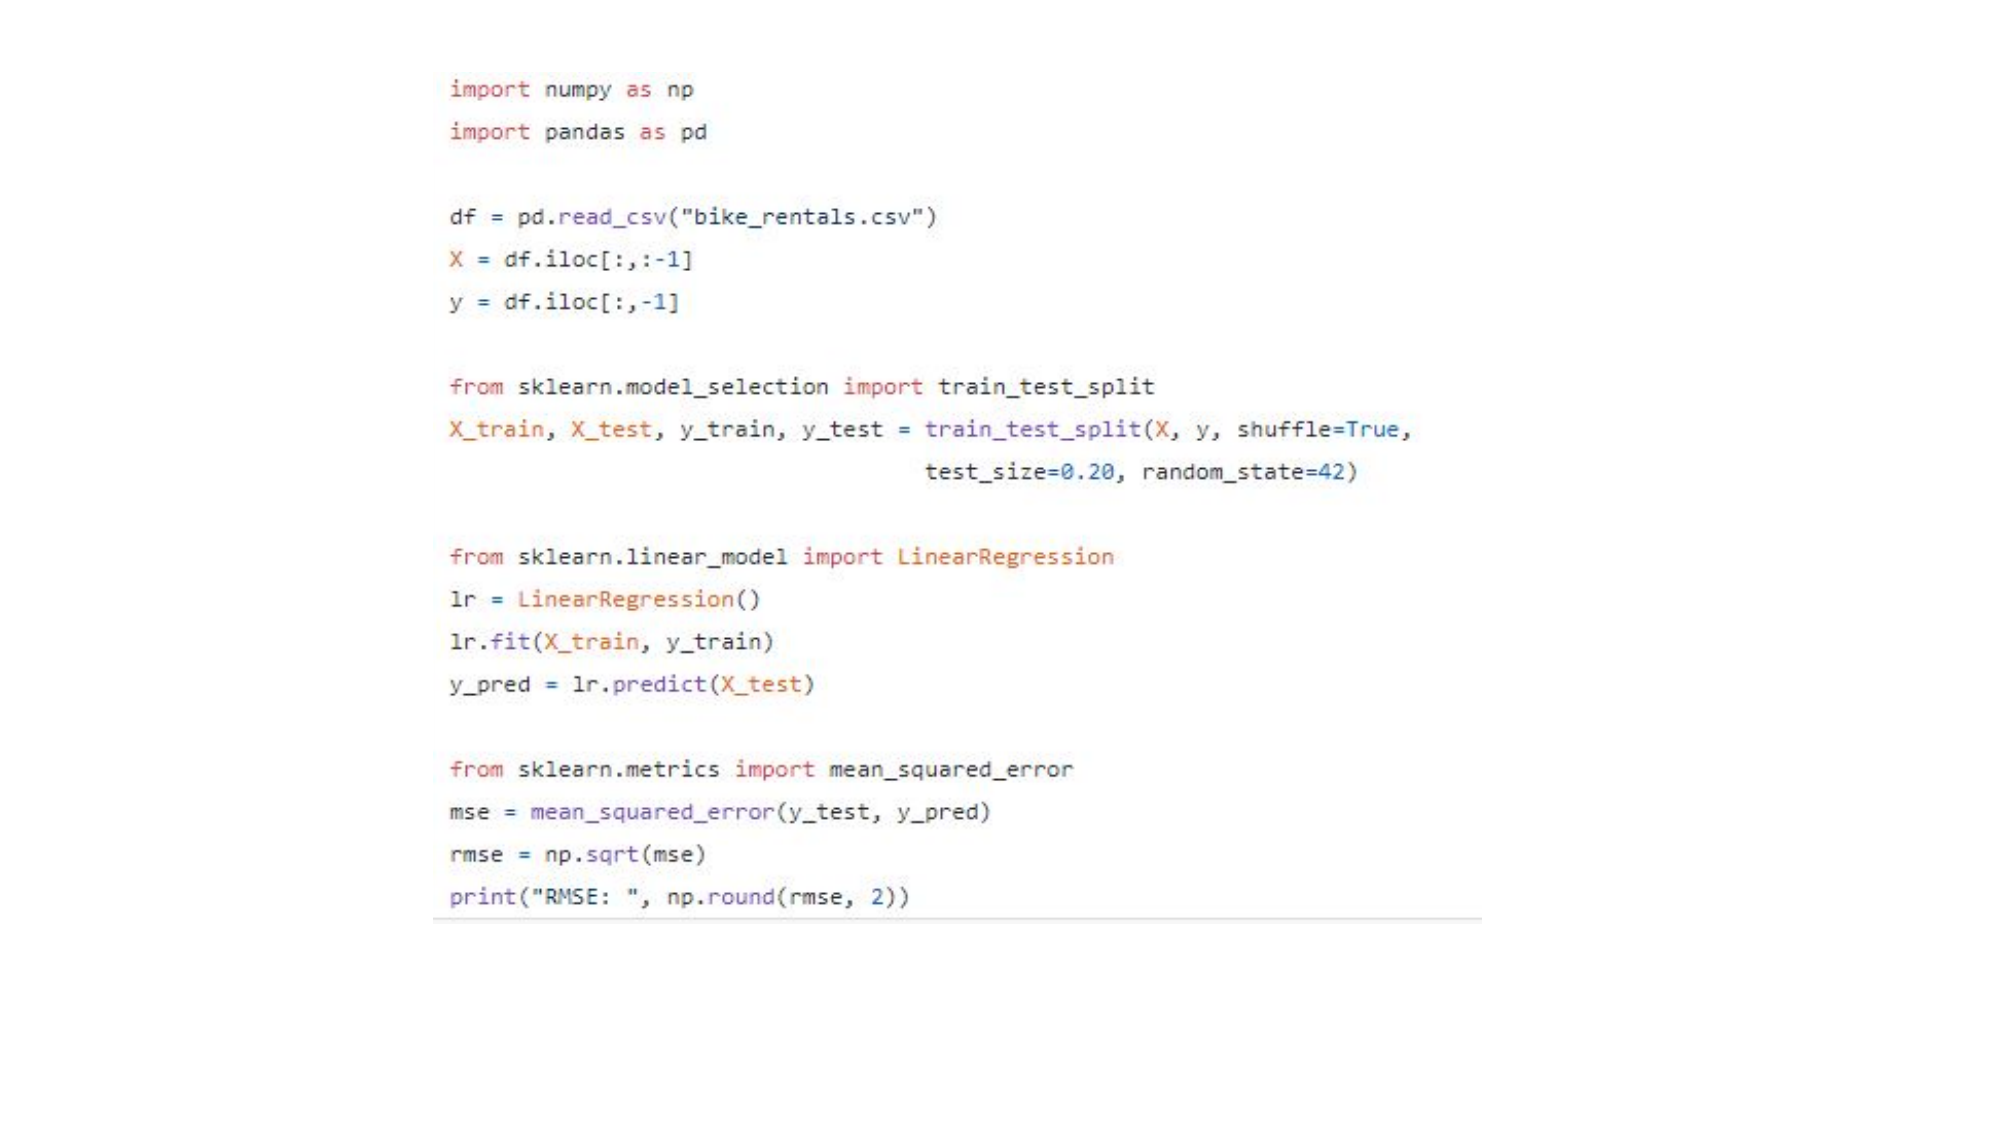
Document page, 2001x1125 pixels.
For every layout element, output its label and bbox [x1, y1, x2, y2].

picture [433, 72, 1482, 924]
